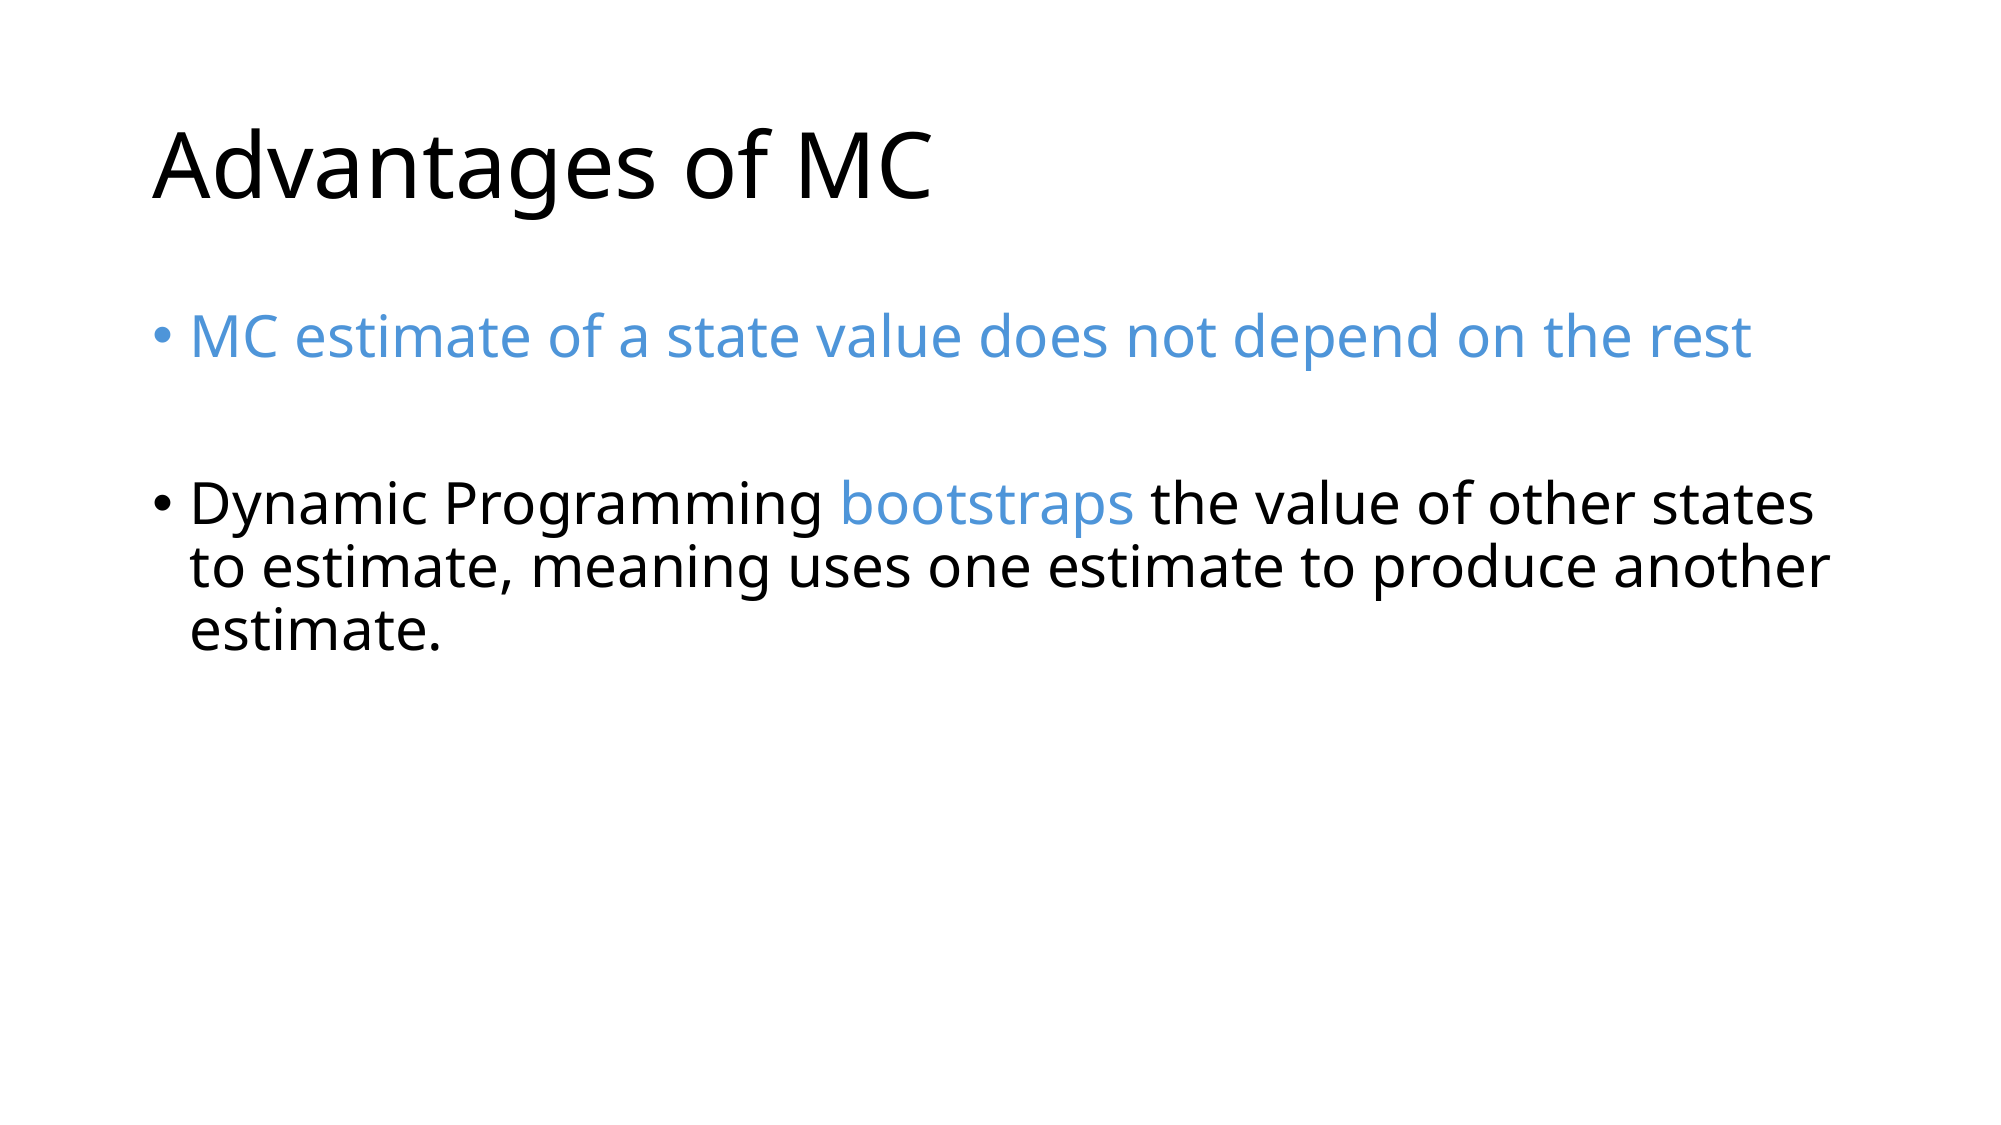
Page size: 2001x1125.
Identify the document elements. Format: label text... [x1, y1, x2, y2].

title Advantages of MC [137, 59, 1863, 278]
